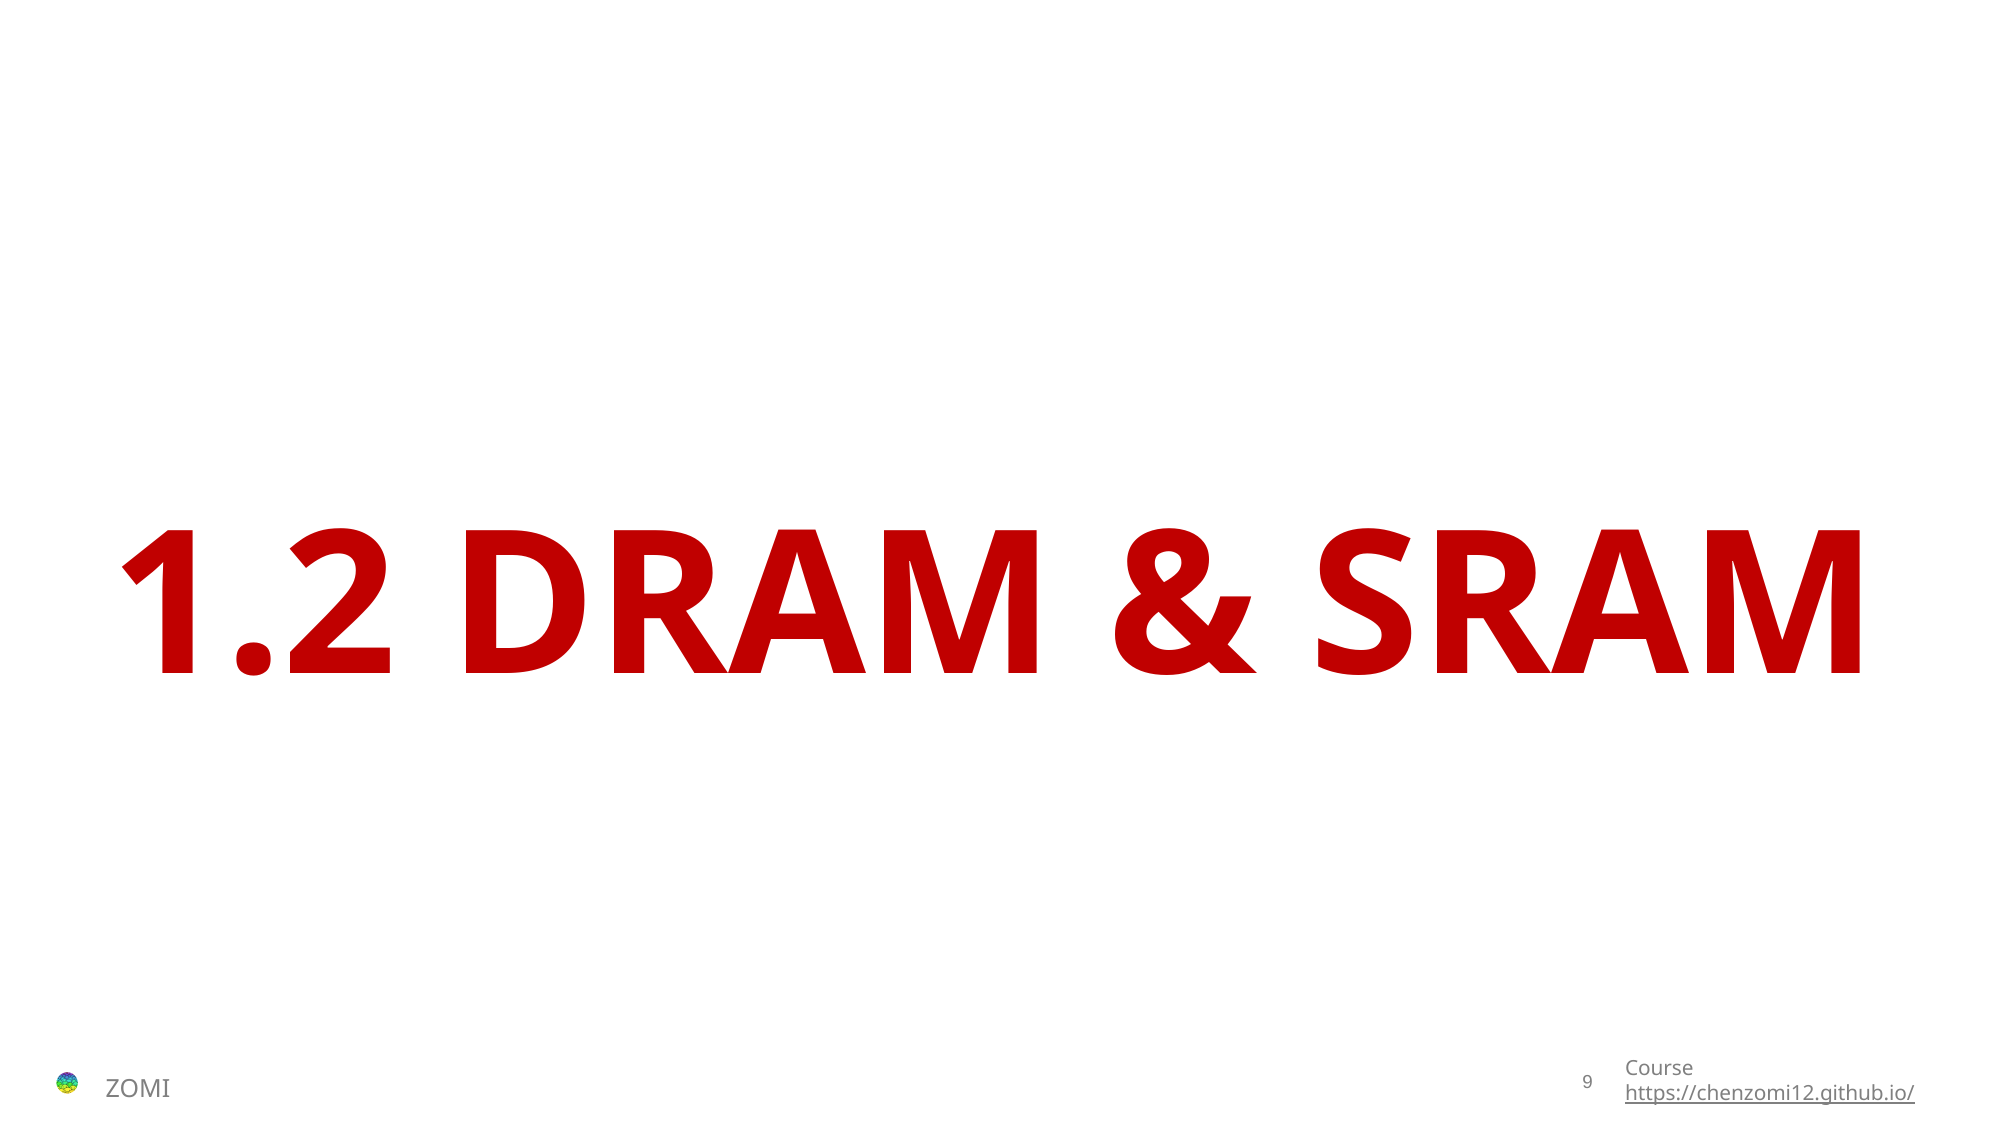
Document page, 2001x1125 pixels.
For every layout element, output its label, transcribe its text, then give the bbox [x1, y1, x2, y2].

picture [57, 1073, 77, 1093]
list 1.2 DRAM & SRAM [79, 80, 1910, 986]
